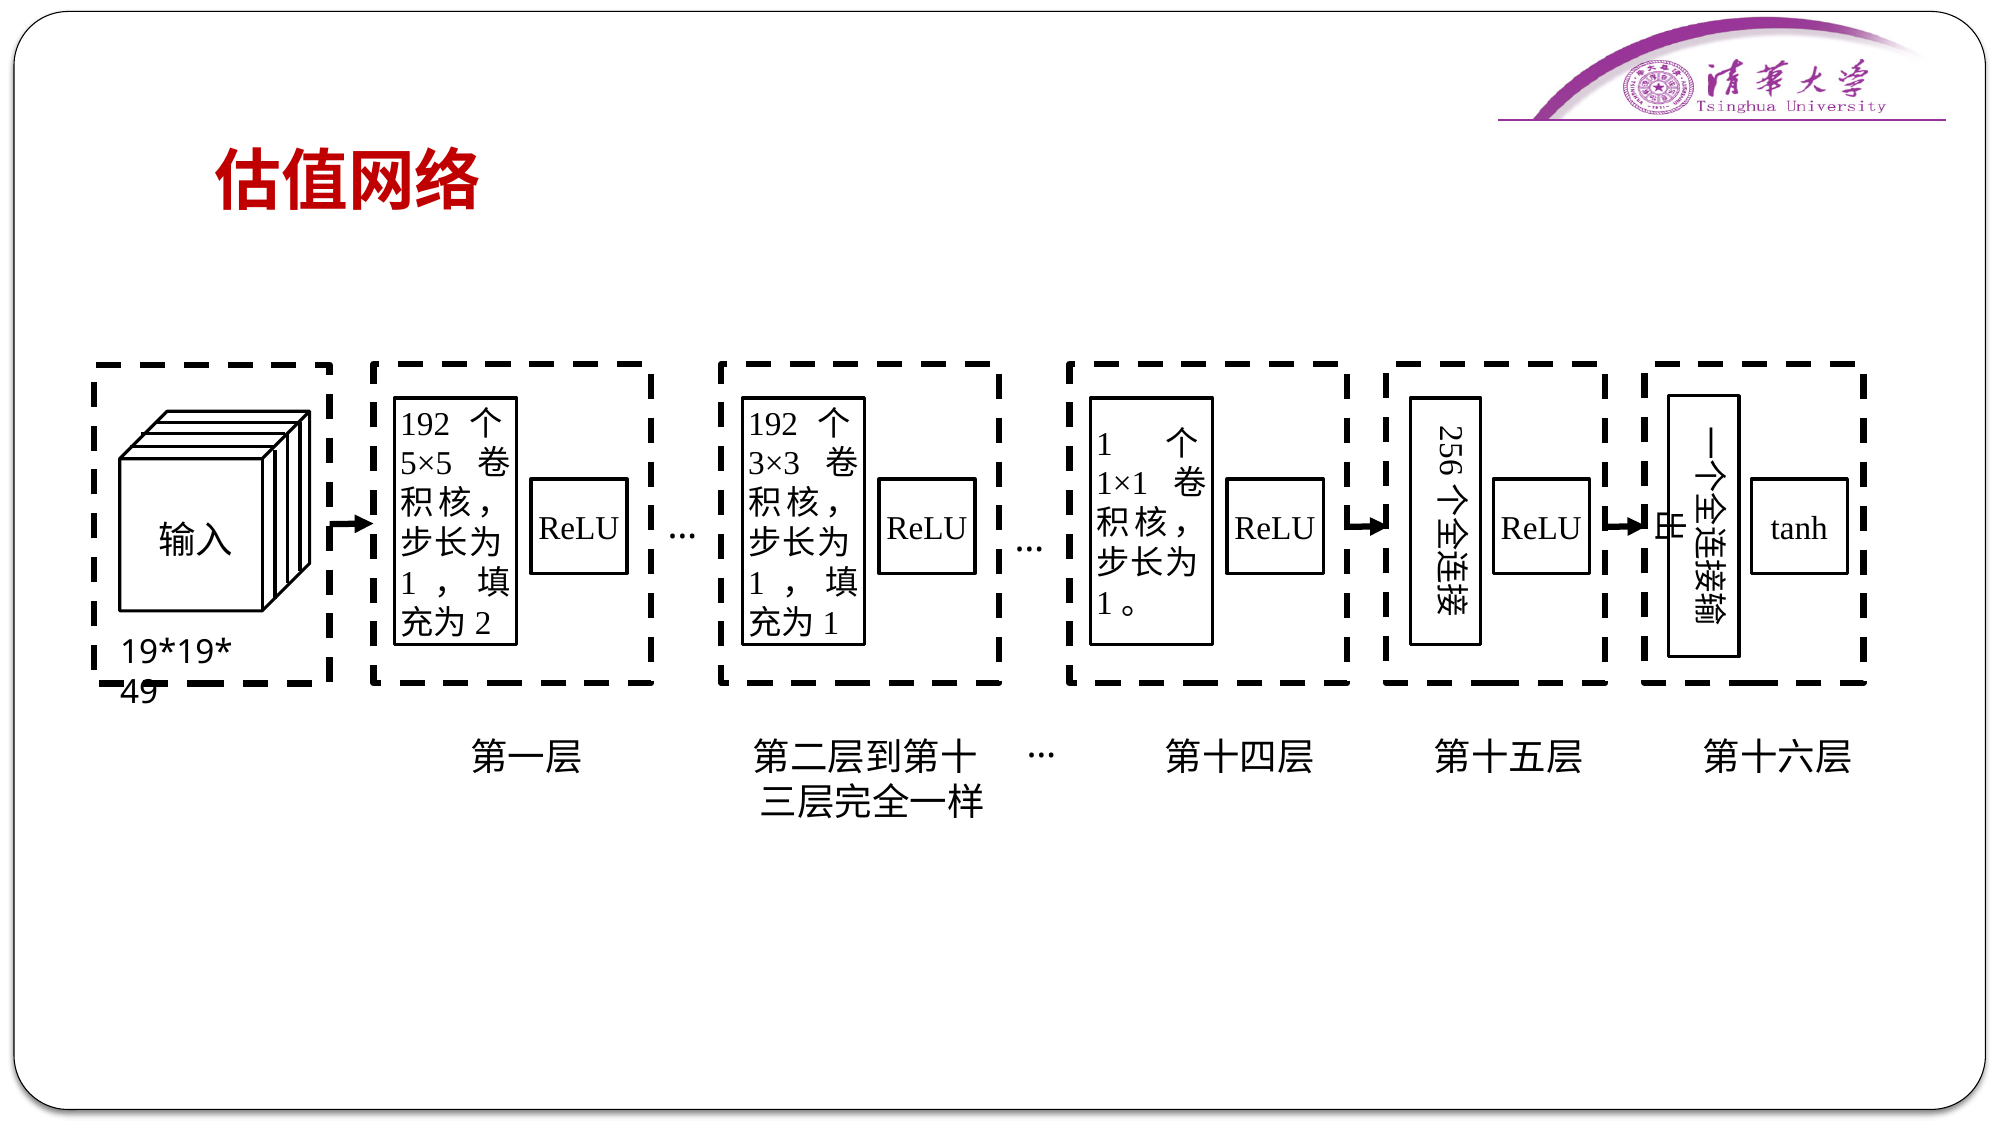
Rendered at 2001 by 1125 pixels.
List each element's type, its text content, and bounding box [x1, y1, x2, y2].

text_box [143, 435, 290, 585]
text_box 256个全连接 [1410, 397, 1481, 645]
text_box [1068, 363, 1348, 684]
text_box 19*19*49 [105, 684, 261, 718]
text_box 第一层 第二层到第十 第十四层 第十五层 第十六层 三层完全一样 [455, 725, 1908, 831]
text_box [1644, 363, 1864, 684]
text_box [131, 448, 276, 601]
text_box 一个全连接输出 [1668, 395, 1740, 657]
title 估值网络 [200, 45, 1900, 233]
picture [1498, 14, 1946, 121]
text_box … [982, 712, 1092, 773]
text_box [372, 363, 652, 684]
text_box … [652, 493, 762, 553]
text_box [93, 364, 331, 685]
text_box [157, 424, 299, 572]
text_box … [999, 506, 1069, 567]
text_box [1385, 363, 1606, 684]
text_box [720, 363, 1000, 684]
